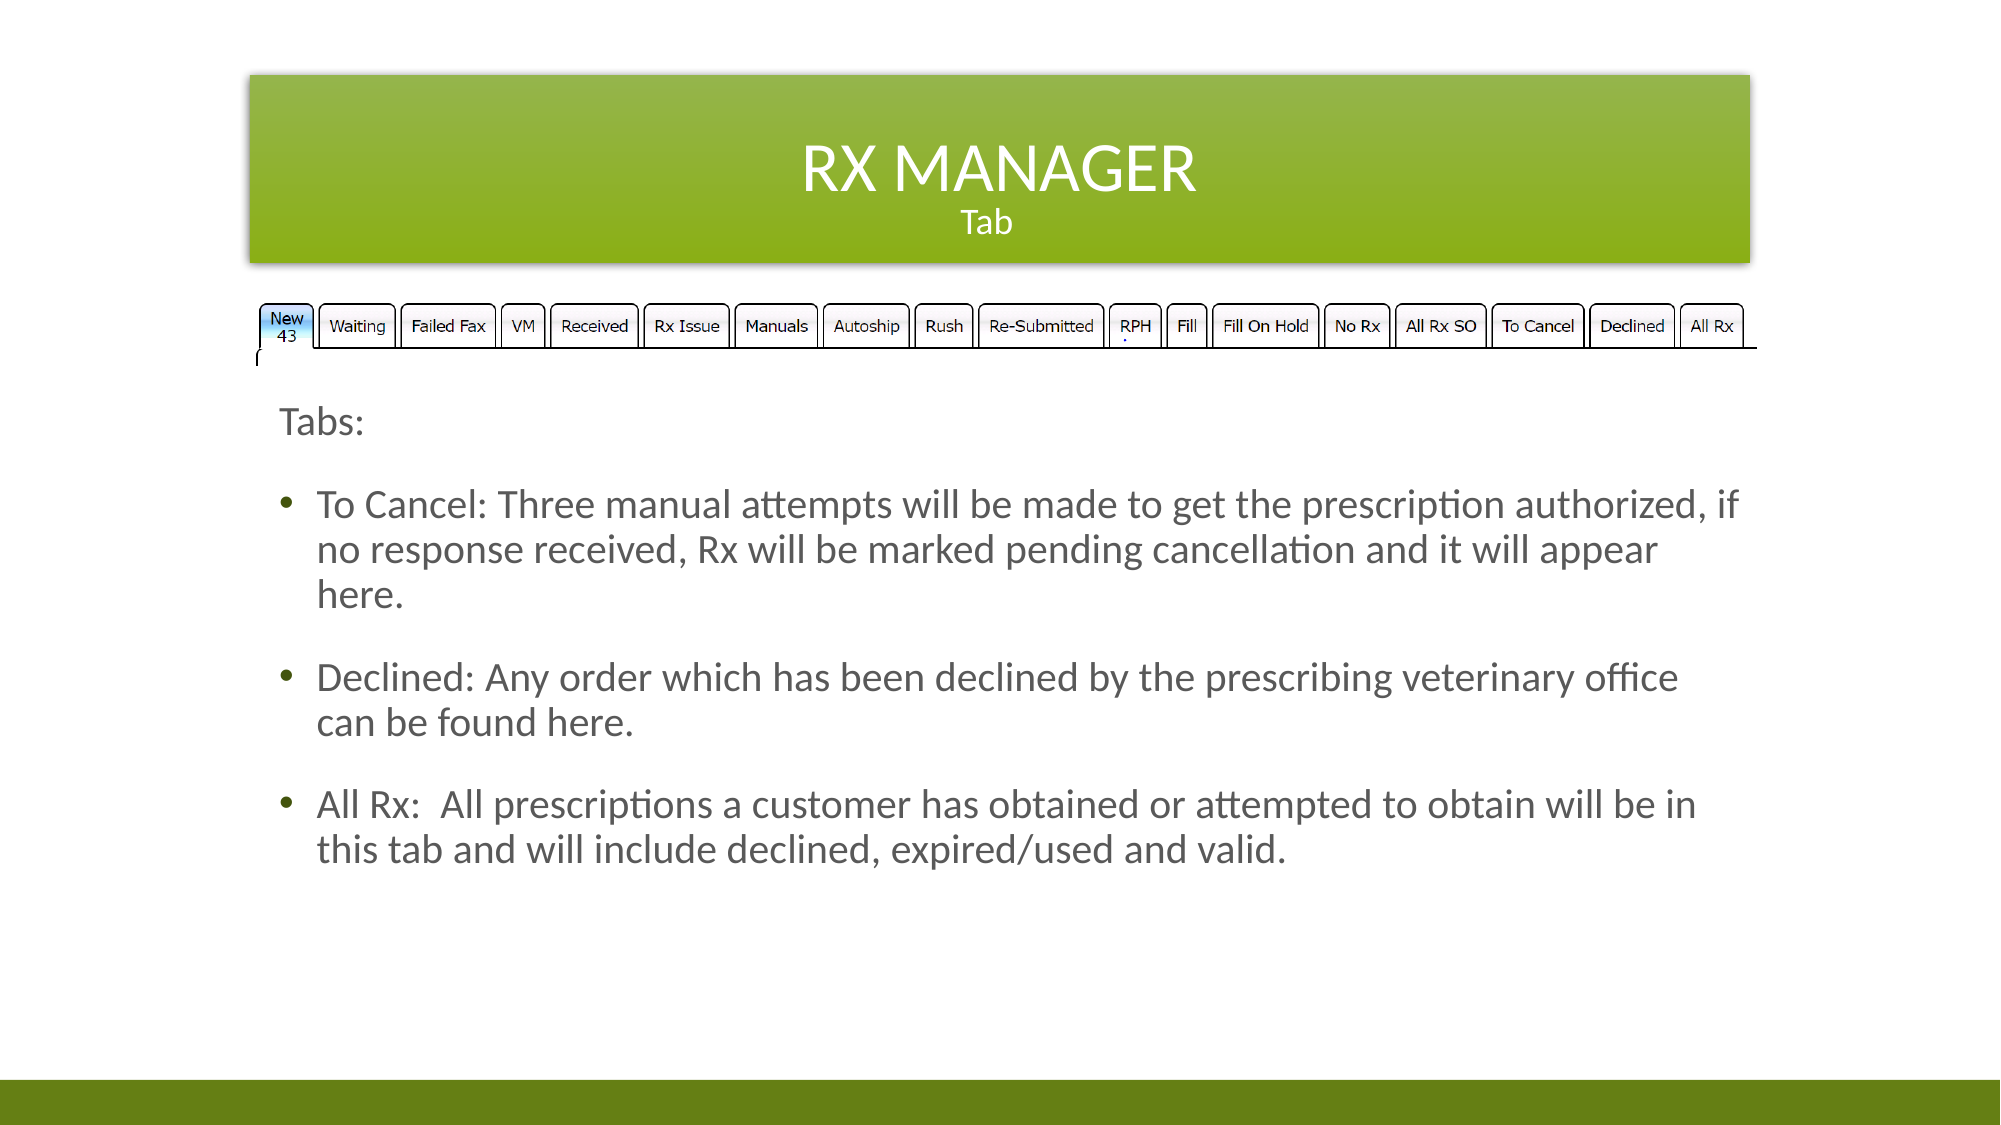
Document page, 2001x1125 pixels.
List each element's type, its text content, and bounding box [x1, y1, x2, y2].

title RX Manager [249, 75, 1750, 263]
picture [256, 299, 1757, 366]
list Tabs: To Cancel: Three manual attempts will be made to get the prescription authorized, if no response received, Rx will be marked pending cancellation and it will appear here. Declined: Any order which has been declined by the prescribing veterinary office can be found here. All Rx: All prescriptions a customer has obtained or attempted to obtain will be in this tab and will include declined, expired/used and valid. [256, 392, 1764, 1017]
text_box Tab [945, 190, 1422, 250]
